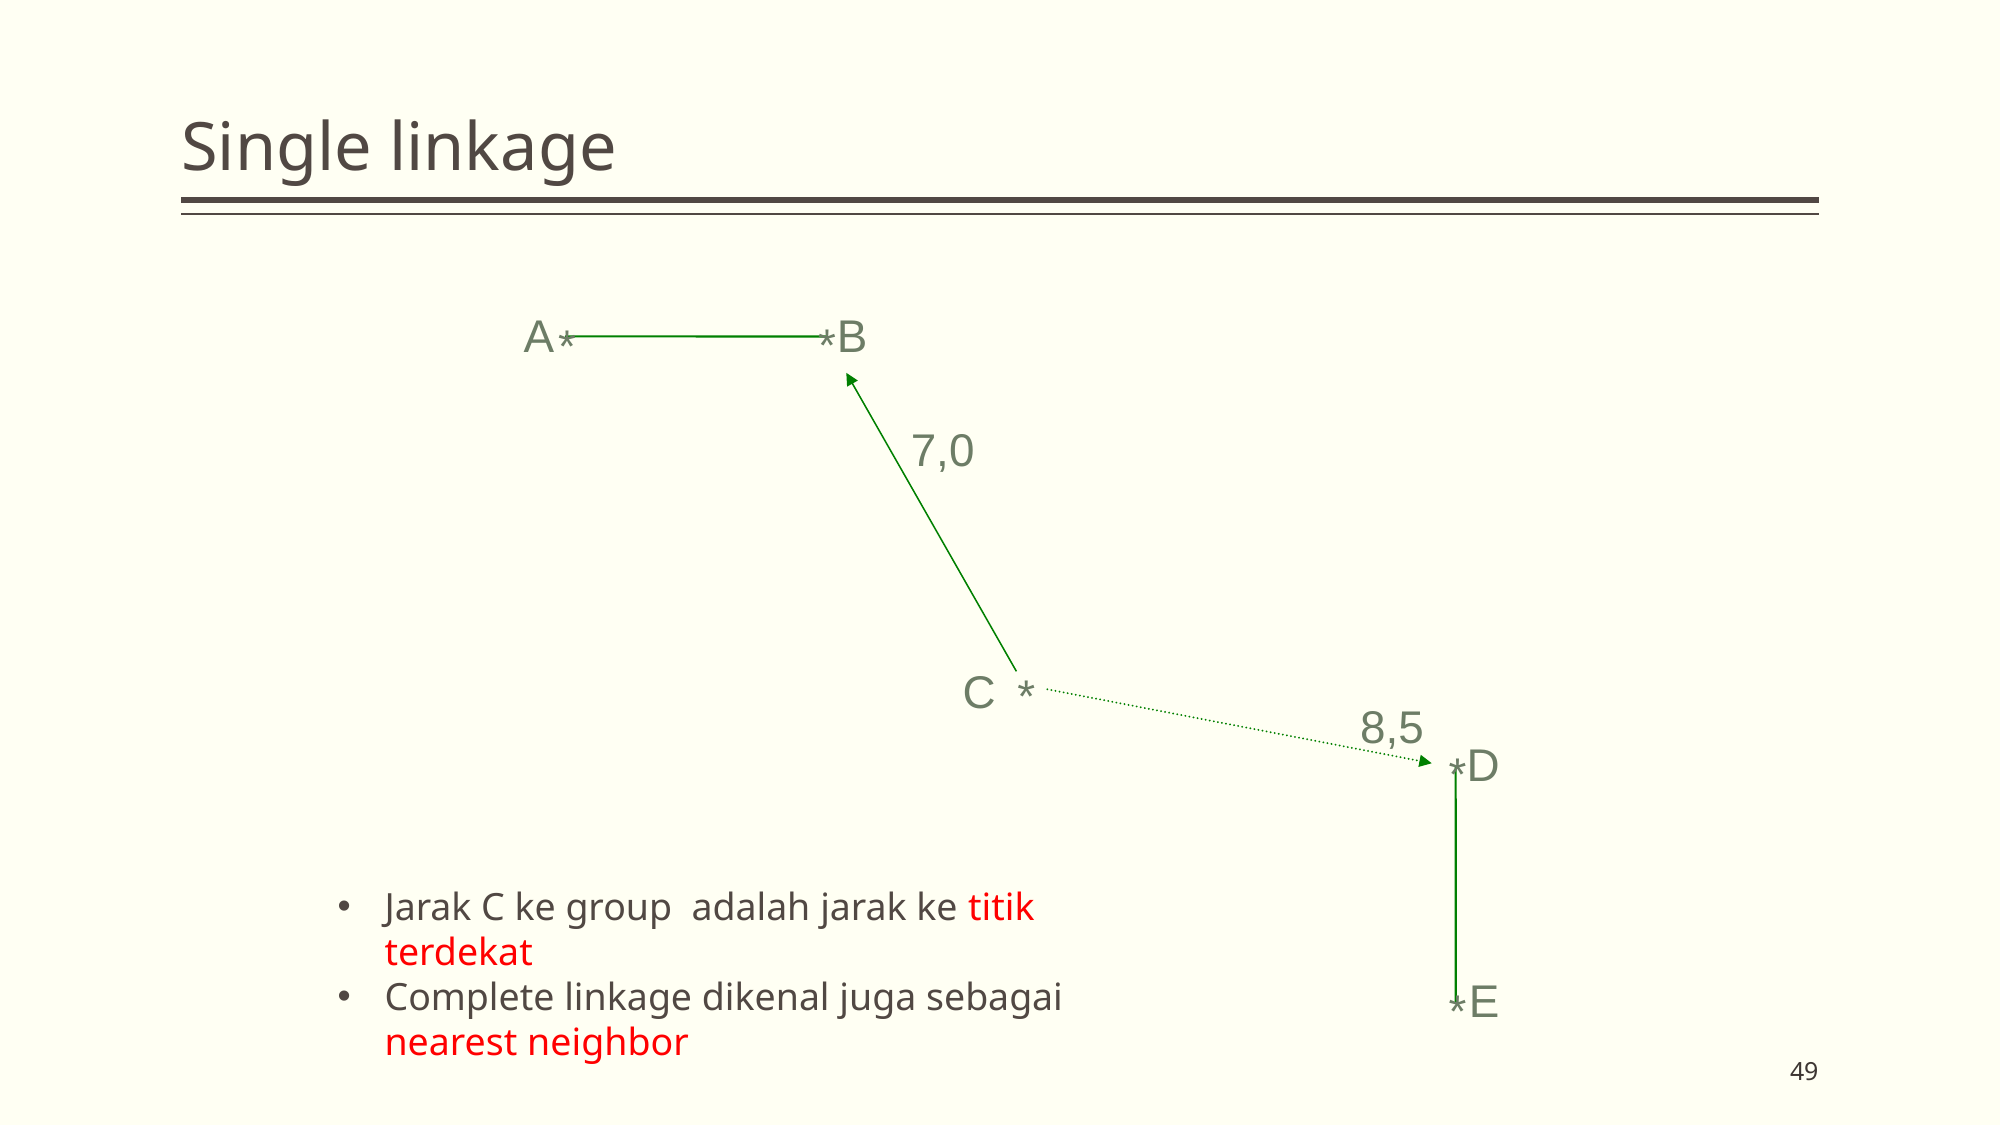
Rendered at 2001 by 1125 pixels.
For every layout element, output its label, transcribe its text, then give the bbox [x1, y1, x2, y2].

text_box E [1454, 964, 1515, 1035]
slide_number 49 [1518, 1042, 1819, 1103]
text_box [846, 372, 895, 459]
text_box A [508, 299, 569, 370]
text_box [1418, 761, 1432, 767]
text_box * [558, 316, 576, 372]
text_box * [1017, 666, 1036, 722]
text_box 8,5 [1345, 690, 1439, 761]
text_box * [1448, 744, 1467, 800]
text_box 7,0 [895, 413, 990, 483]
text_box Jarak C ke group adalah jarak ke titik terdekat Complete linkage dikenal juga sebagai nearest neighbor [322, 875, 1150, 1071]
text_box B [822, 299, 883, 370]
text_box D [1451, 728, 1515, 799]
text_box C [947, 654, 1011, 725]
title Single linkage [181, 12, 1819, 193]
text_box * [817, 315, 836, 372]
text_box * [1448, 981, 1467, 1037]
